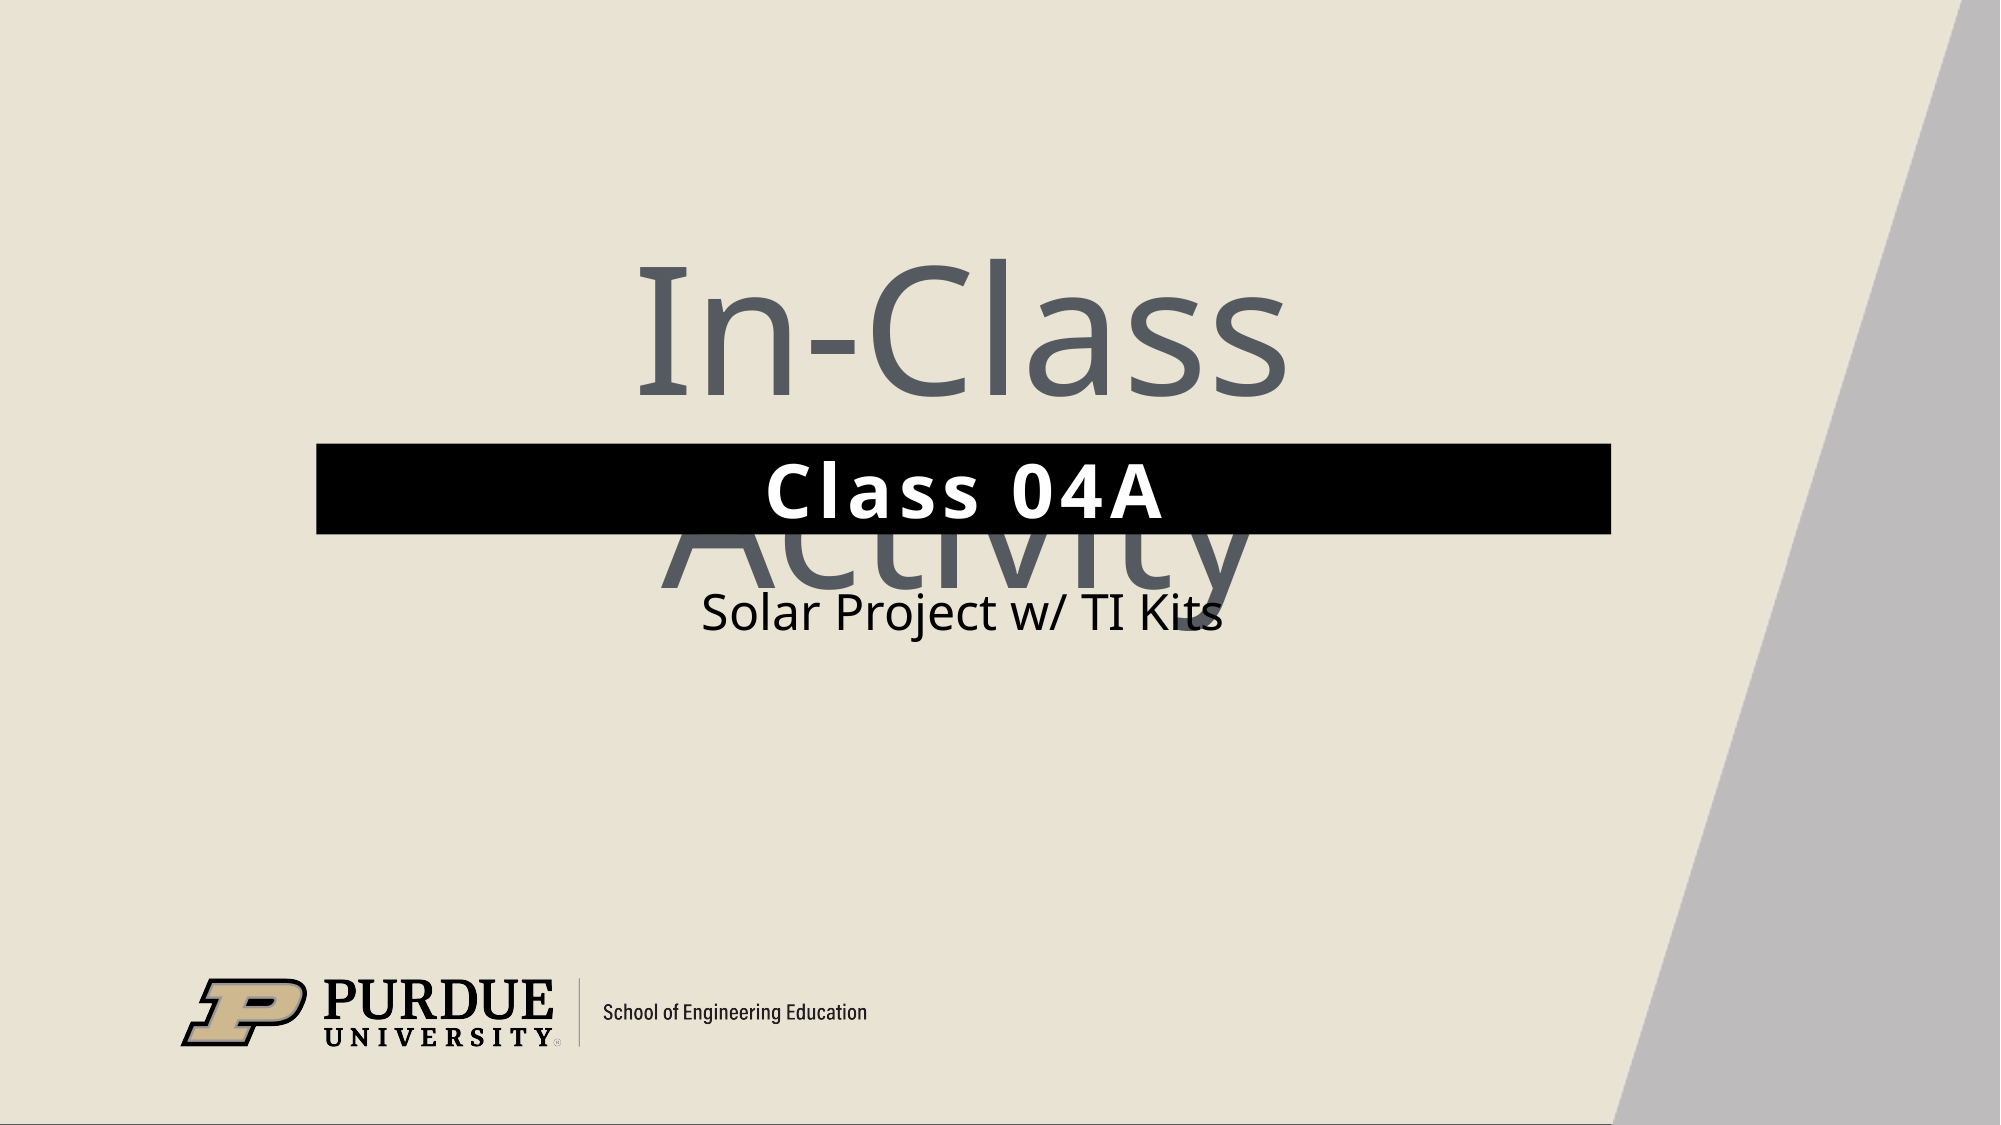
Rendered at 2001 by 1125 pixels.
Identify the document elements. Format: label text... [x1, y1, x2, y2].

title In-Class Activity [313, 237, 1614, 442]
picture [180, 975, 889, 1051]
subtitle Class 04A [316, 443, 1612, 535]
list Solar Project w/ TI Kits [316, 580, 1612, 765]
